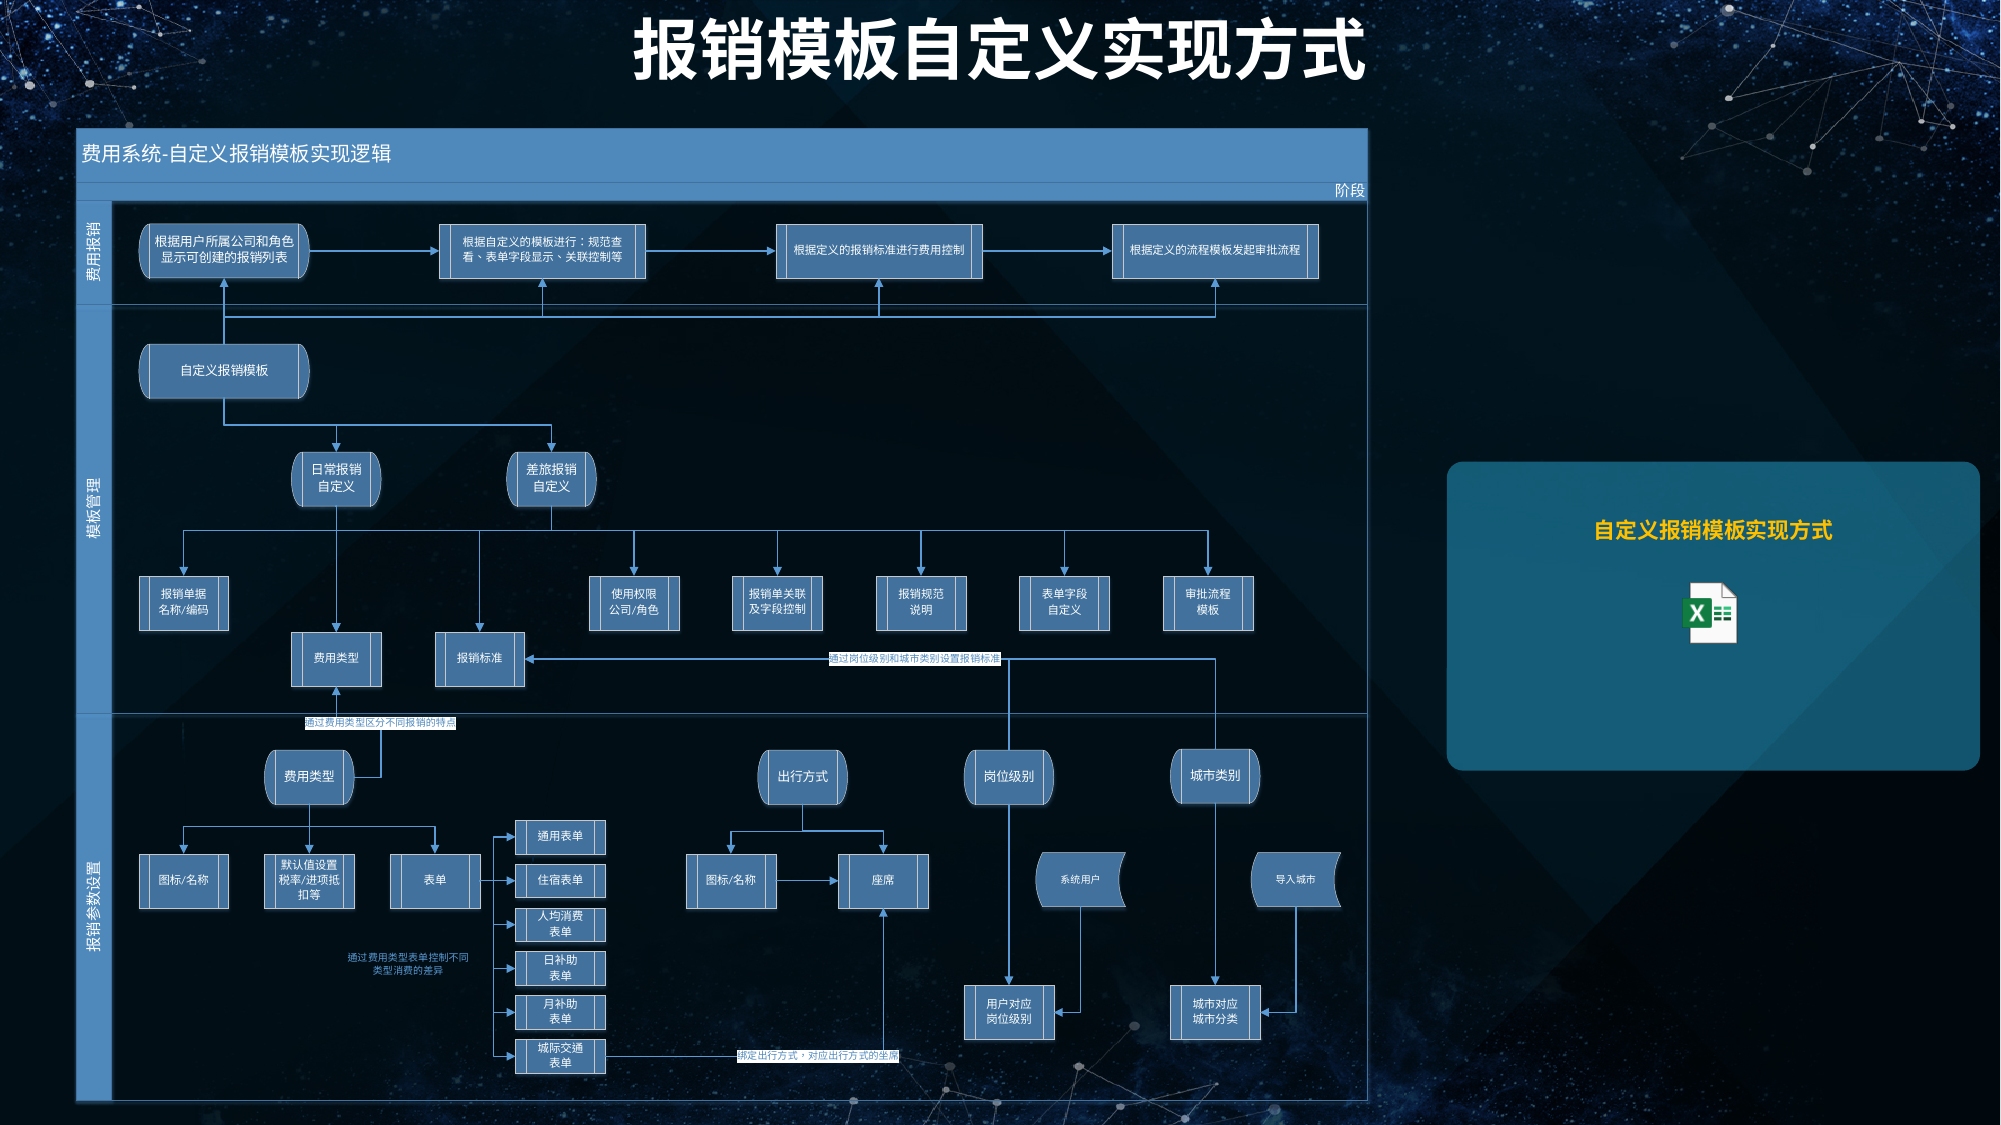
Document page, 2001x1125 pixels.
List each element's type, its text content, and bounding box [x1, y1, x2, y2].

picture [0, 0, 2001, 1125]
text_box 报销模板自定义实现方式 [0, 7, 2000, 88]
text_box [1670, 579, 1755, 748]
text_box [1446, 461, 1981, 771]
